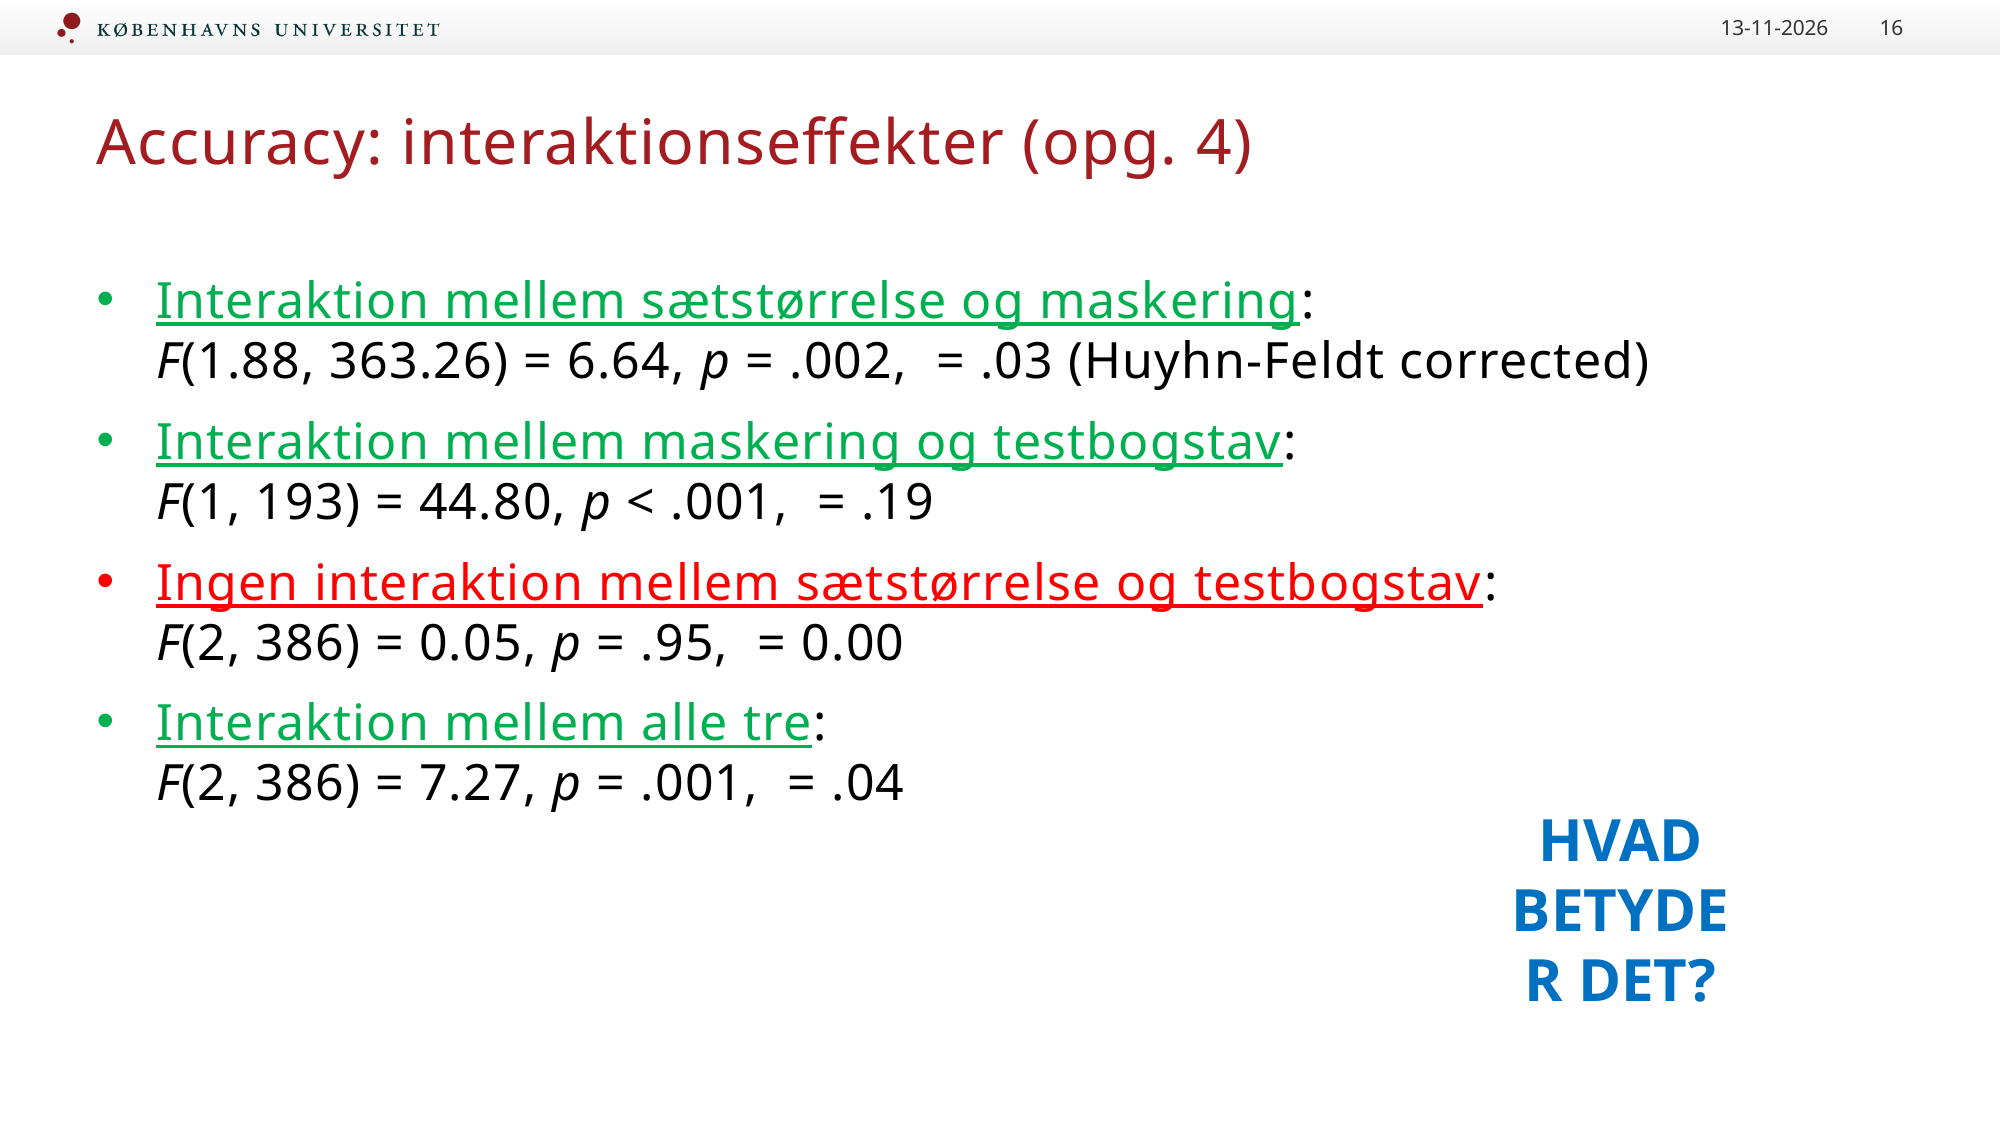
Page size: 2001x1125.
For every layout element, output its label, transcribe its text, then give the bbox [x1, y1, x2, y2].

text_box HVAD BETYDER DET? [1479, 796, 1762, 1021]
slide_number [1694, 14, 1829, 43]
title Accuracy: interaktionseffekter (opg. 4) [96, 101, 1904, 244]
picture [91, 15, 476, 42]
slide_number 16 [1840, 14, 1904, 43]
